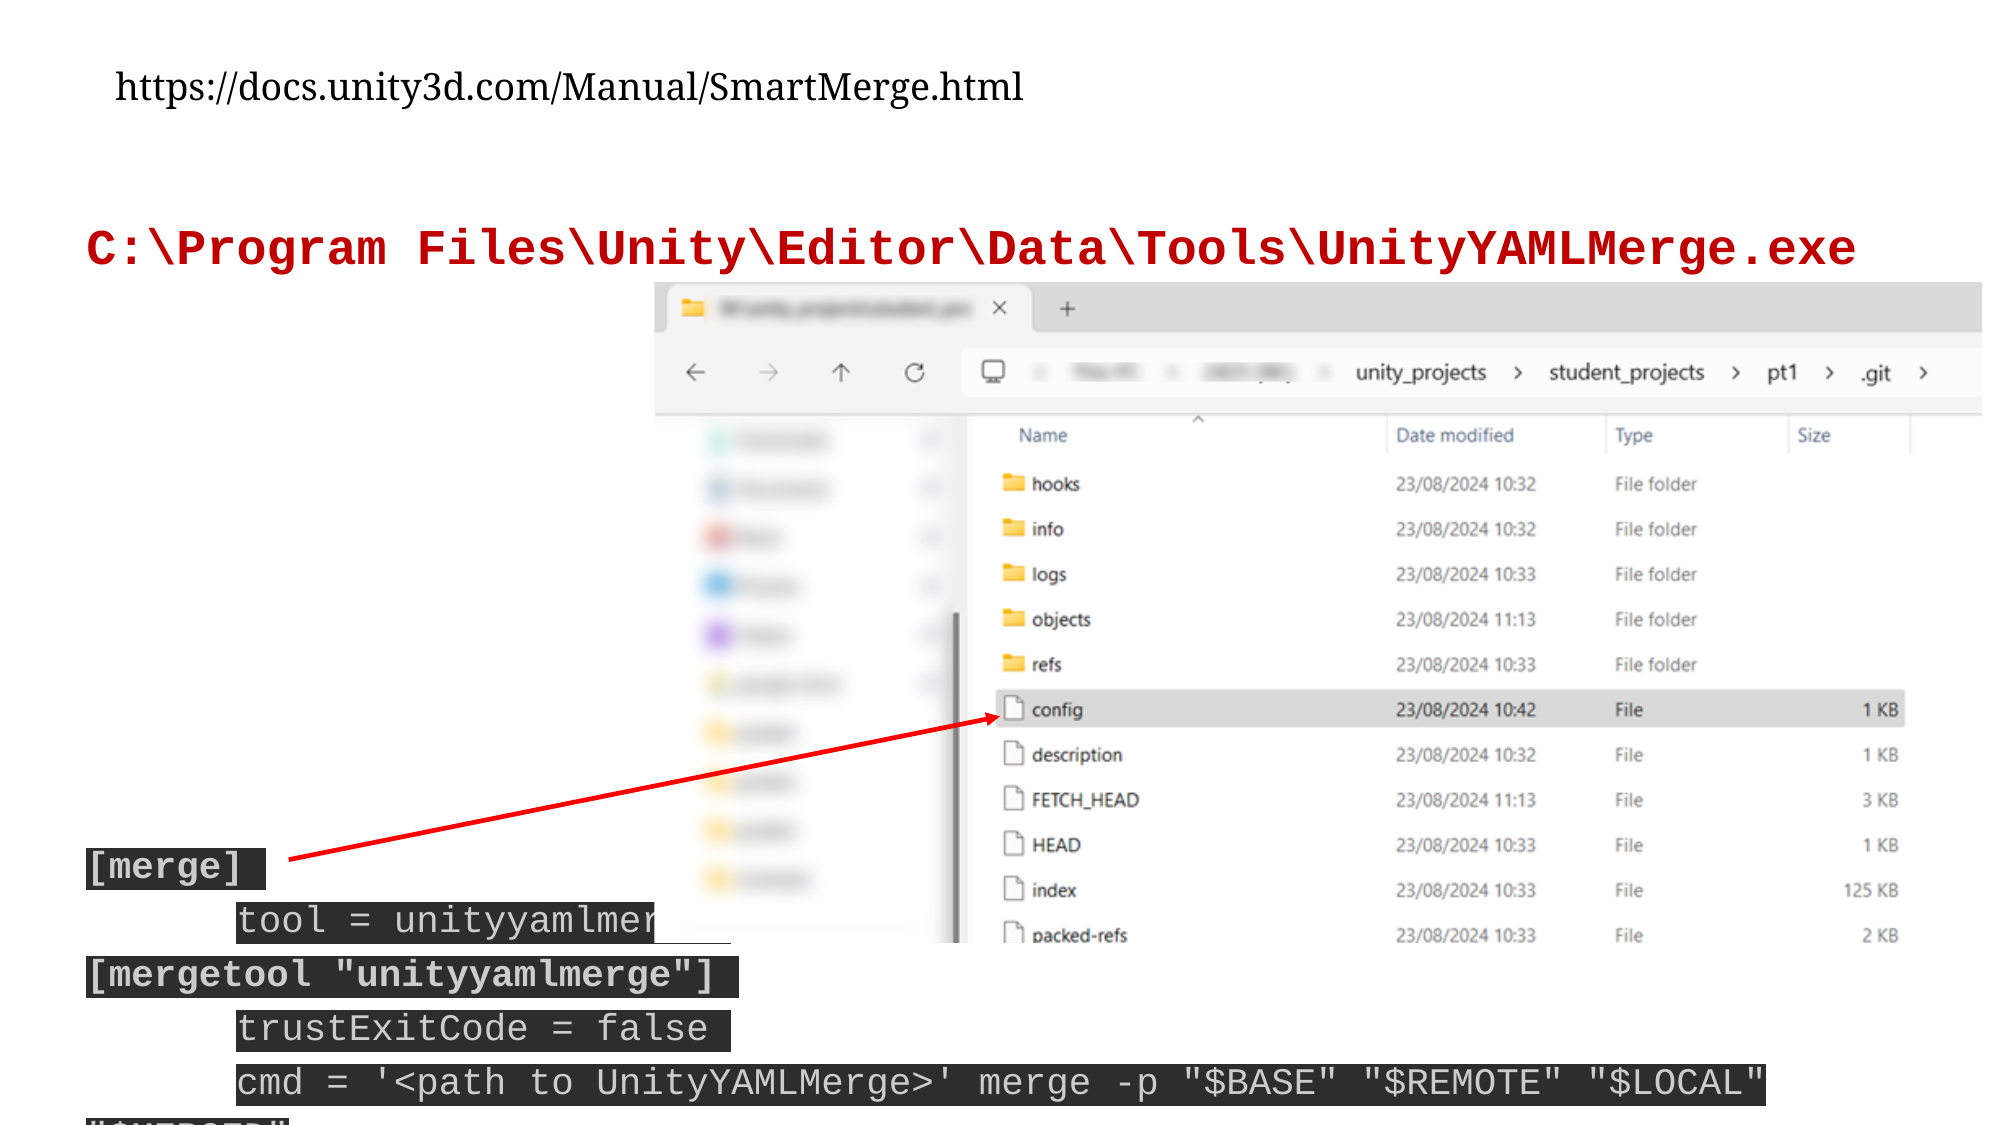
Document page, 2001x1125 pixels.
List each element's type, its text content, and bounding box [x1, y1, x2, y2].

text_box C:\Program Files\Unity\Editor\Data\Tools\UnityYAMLMerge.exe [71, 206, 1959, 282]
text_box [288, 716, 1001, 860]
picture [653, 281, 1983, 943]
text_box [merge] tool = unityyamlmerge [mergetool "unityyamlmerge"] trustExitCode = false cmd = '<path to UnityYAMLMerge>' merge -p "$BASE" "$REMOTE" "$LOCAL" "$MERGED" [71, 825, 2000, 1125]
text_box https://docs.unity3d.com/Manual/SmartMerge.html [100, 55, 1101, 116]
